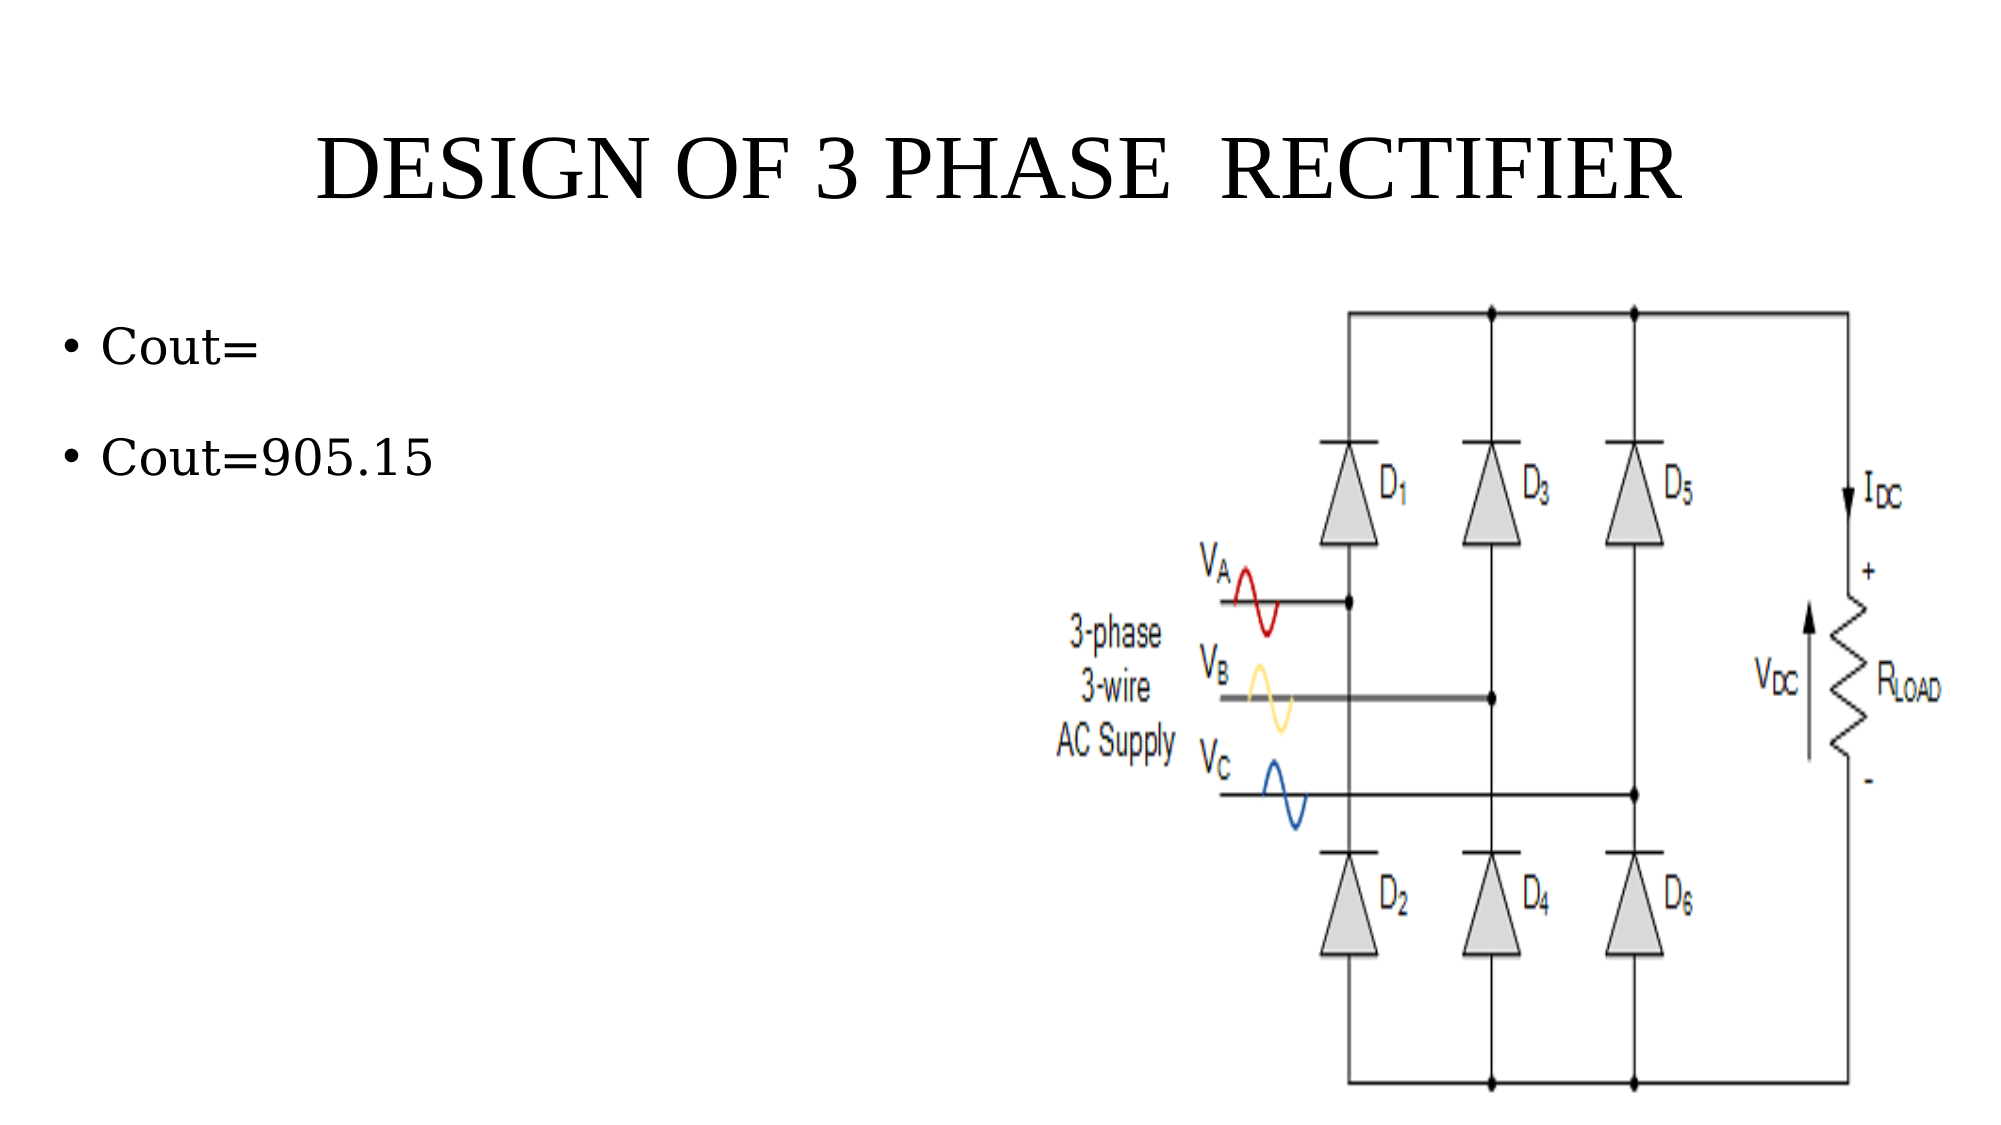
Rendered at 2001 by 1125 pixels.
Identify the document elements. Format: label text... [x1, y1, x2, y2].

picture [1012, 289, 1953, 1103]
title DESIGN OF 3 PHASE RECTIFIER [137, 59, 1863, 278]
